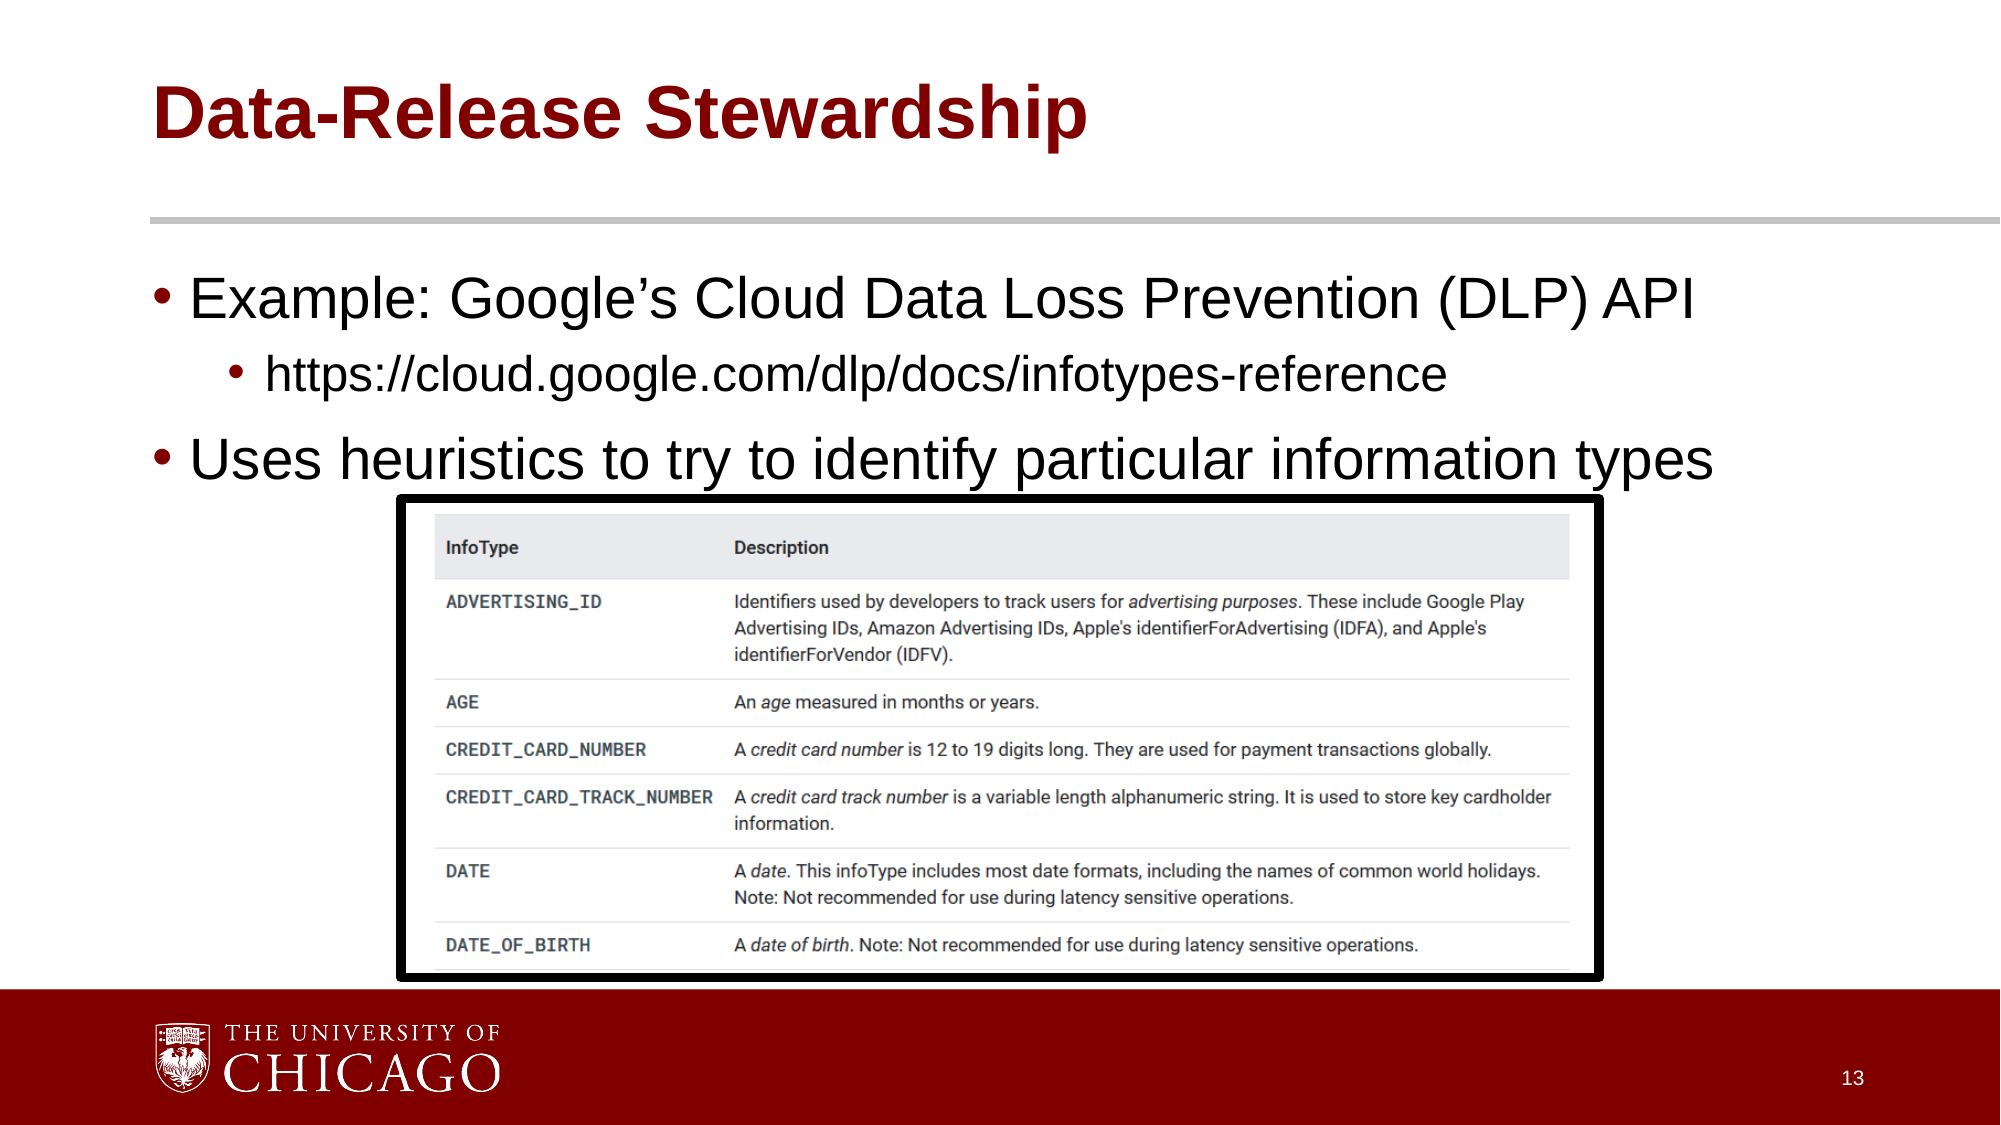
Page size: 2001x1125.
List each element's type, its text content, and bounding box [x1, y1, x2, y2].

picture [405, 503, 1595, 973]
title Data-Release Stewardship [137, 0, 1863, 218]
list Example: Google’s Cloud Data Loss Prevention (DLP) API https://cloud.google.com/dlp/docs/infotypes-reference Uses heuristics to try to identify particular information types [137, 253, 1847, 936]
slide_number 13 [1412, 1046, 1880, 1107]
